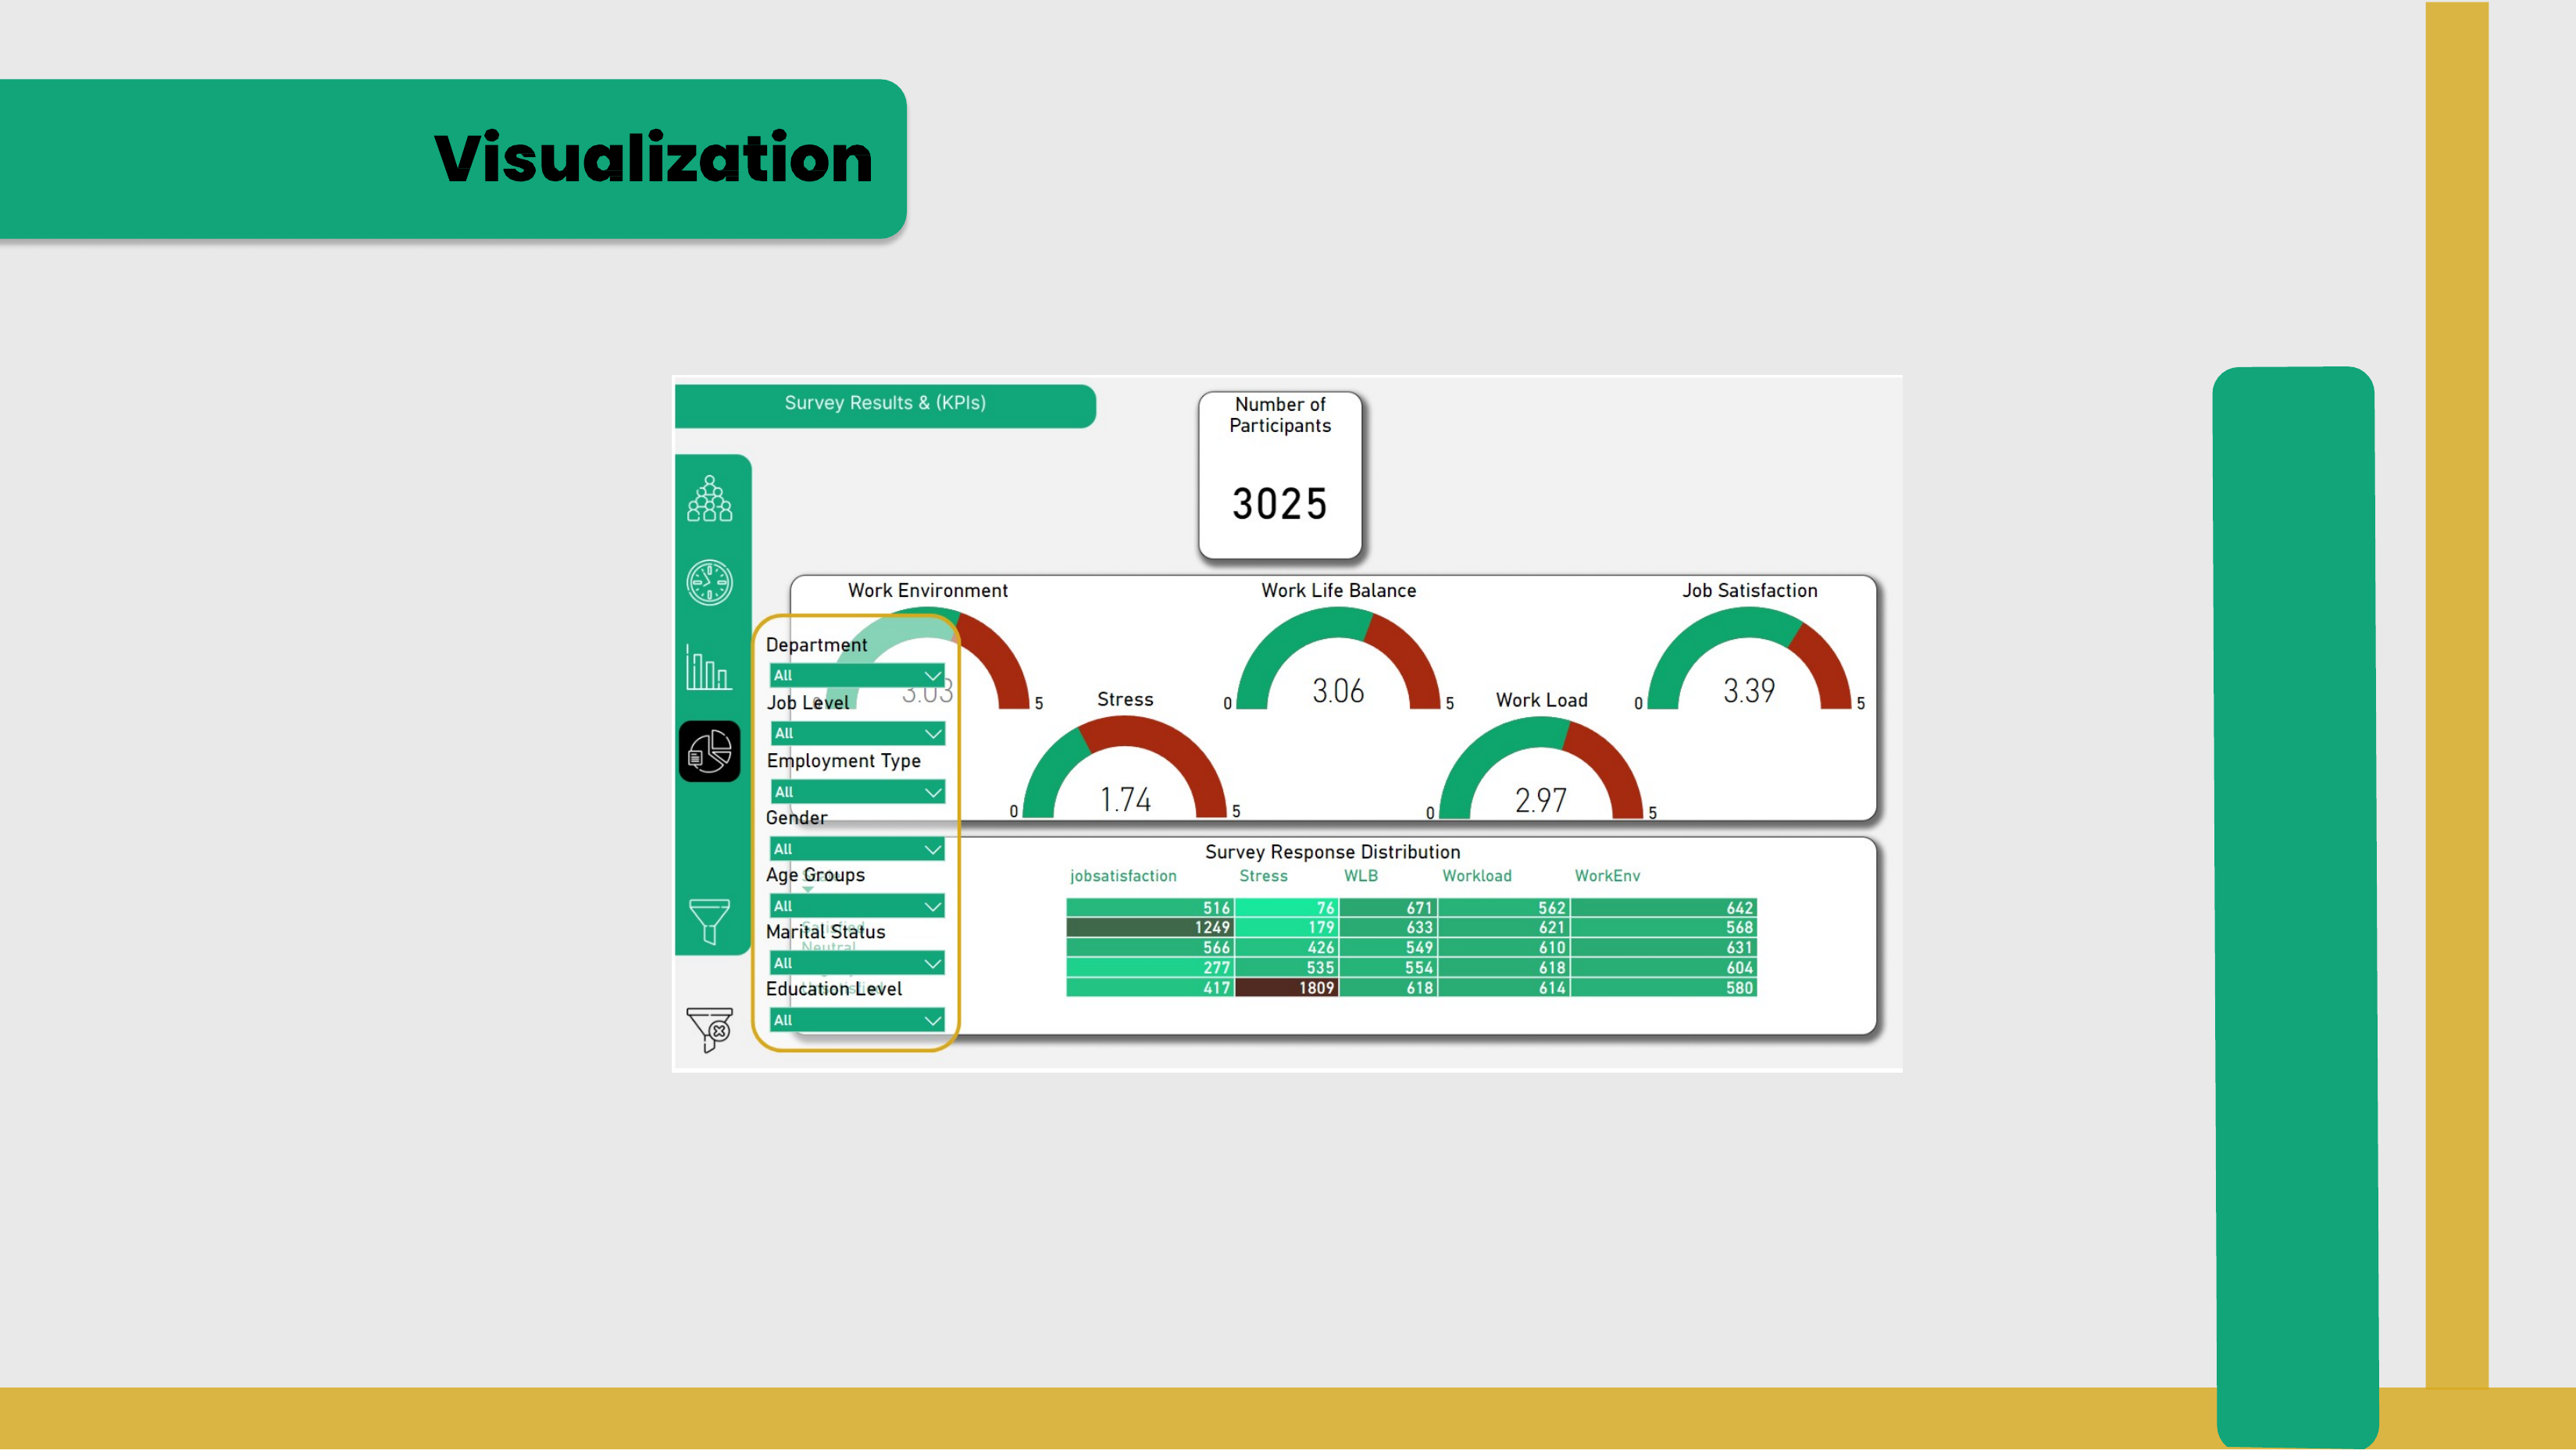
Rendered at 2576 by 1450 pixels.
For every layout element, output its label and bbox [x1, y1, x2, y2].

text_box [2425, 2, 2489, 1390]
text_box [0, 79, 913, 250]
text_box [2212, 366, 2380, 1449]
picture [672, 375, 1903, 1073]
text_box [0, 1388, 2576, 1450]
